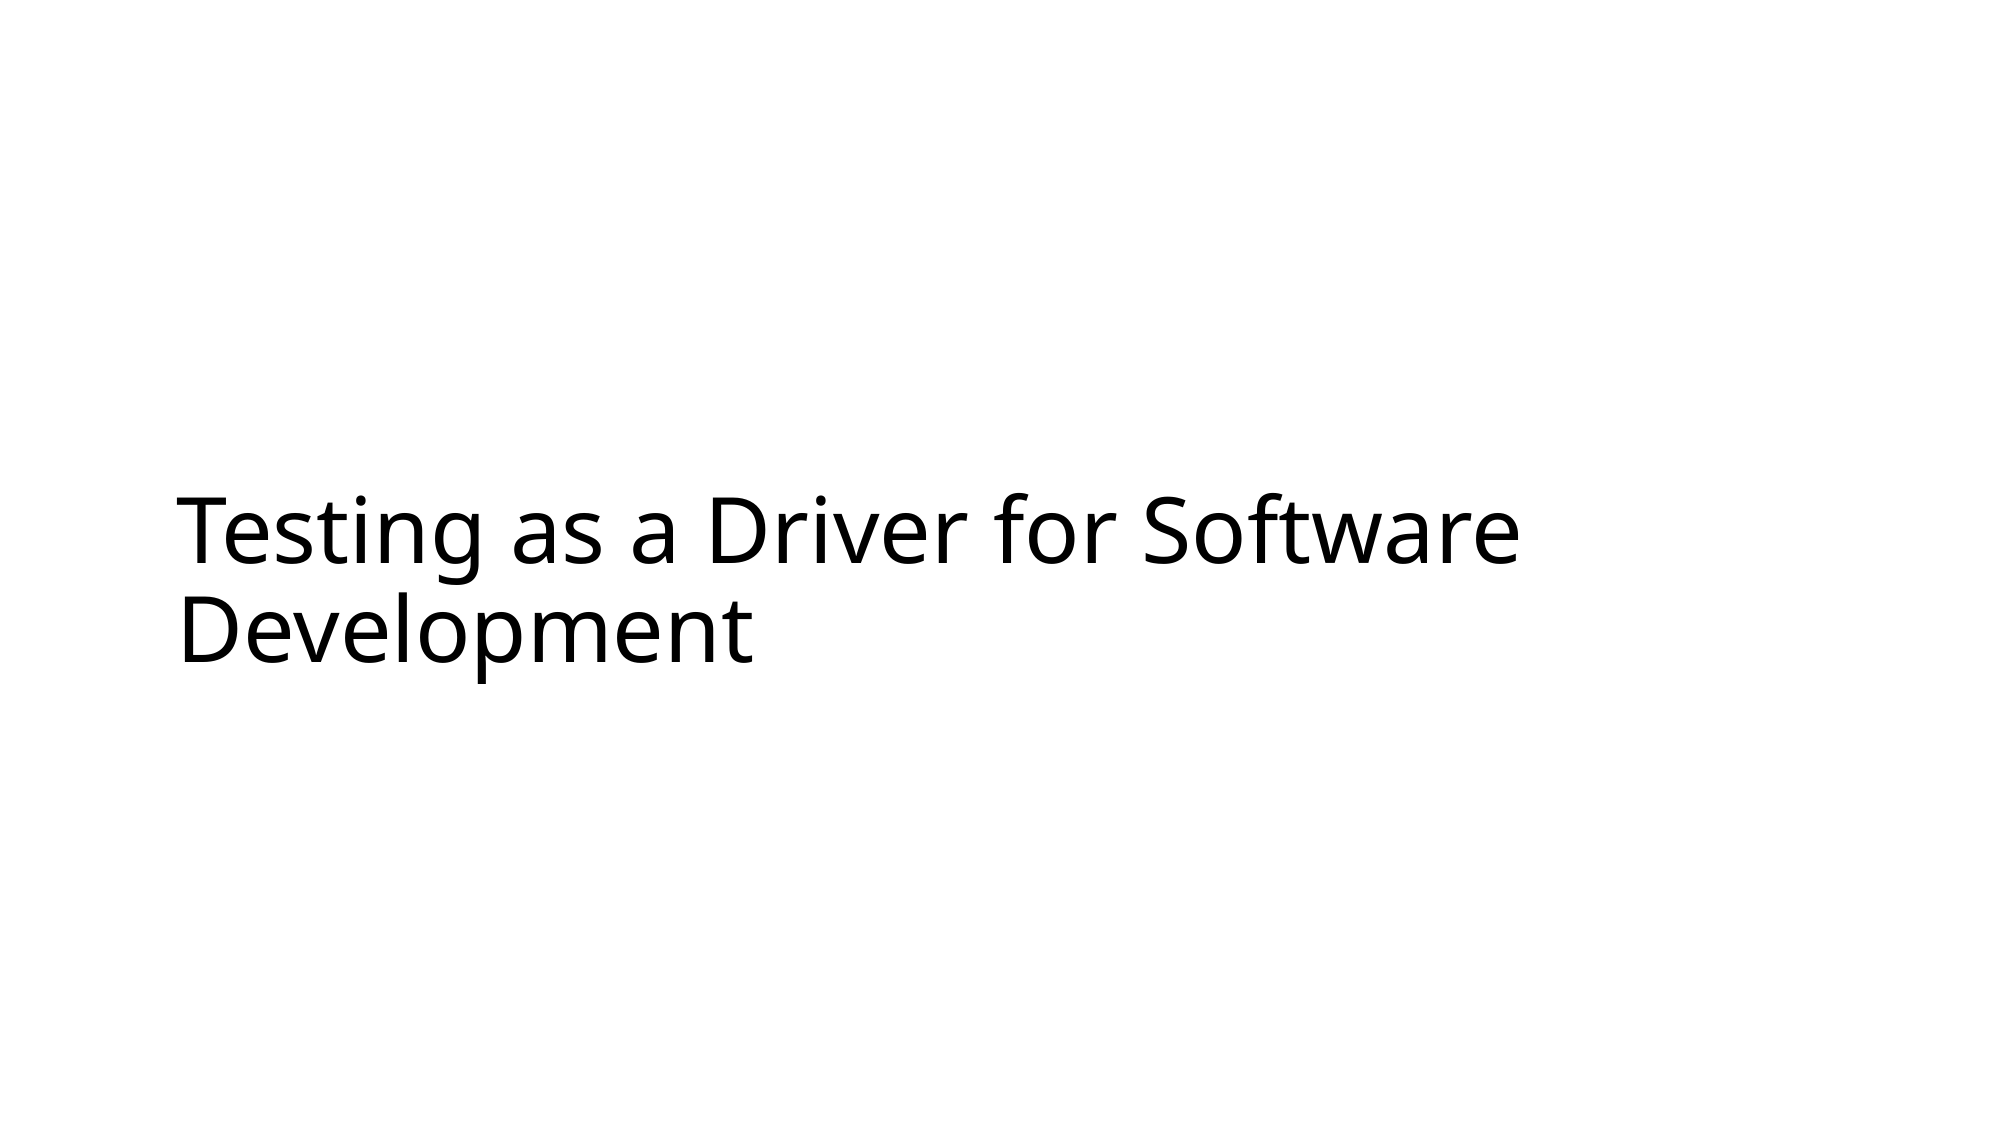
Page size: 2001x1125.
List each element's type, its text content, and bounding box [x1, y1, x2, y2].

title Testing as a Driver for Software Development [161, 474, 1887, 693]
